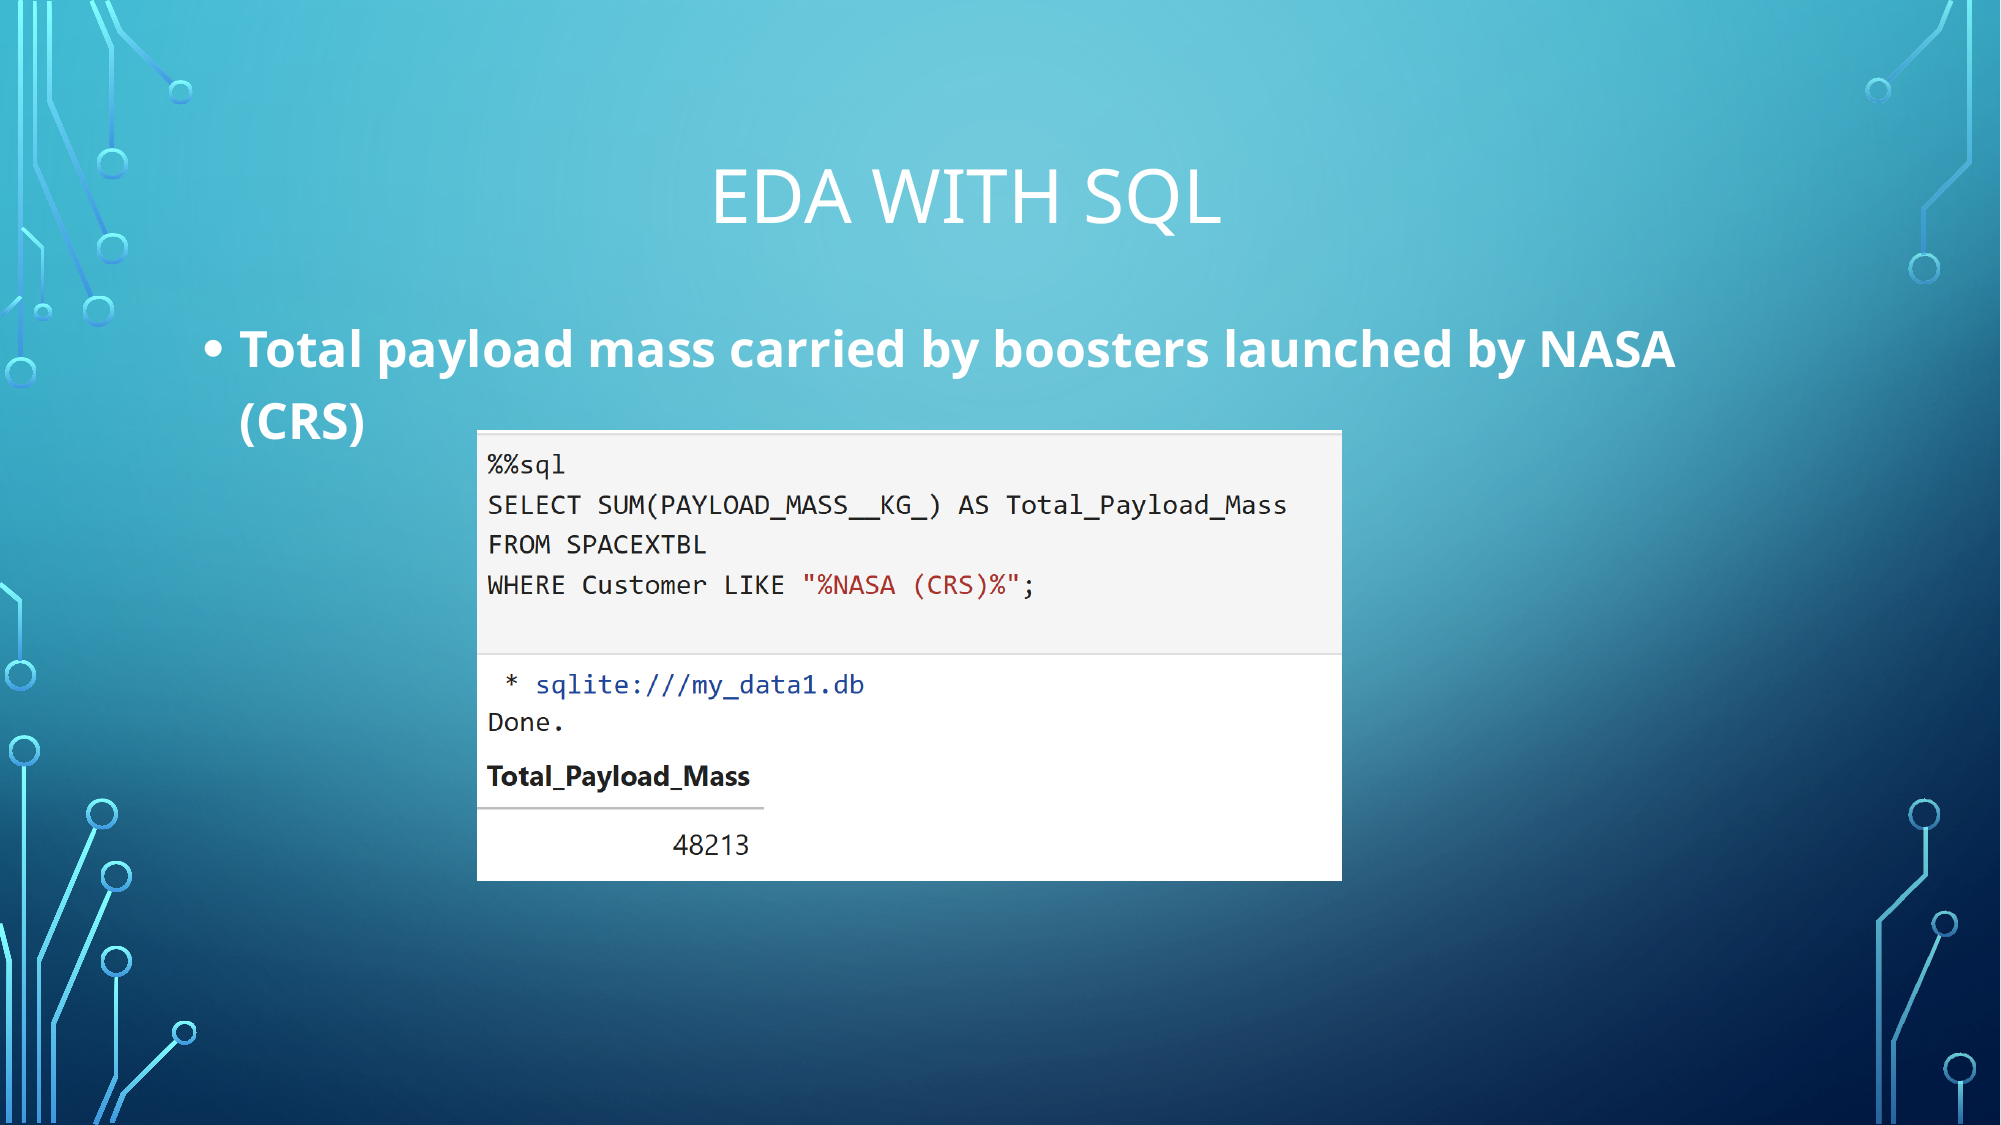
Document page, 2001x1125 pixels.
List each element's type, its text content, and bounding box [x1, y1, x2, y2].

picture [477, 430, 1342, 881]
title EDA with sql [187, 101, 1813, 298]
list Total payload mass carried by boosters launched by NASA (CRS) [187, 298, 1813, 418]
